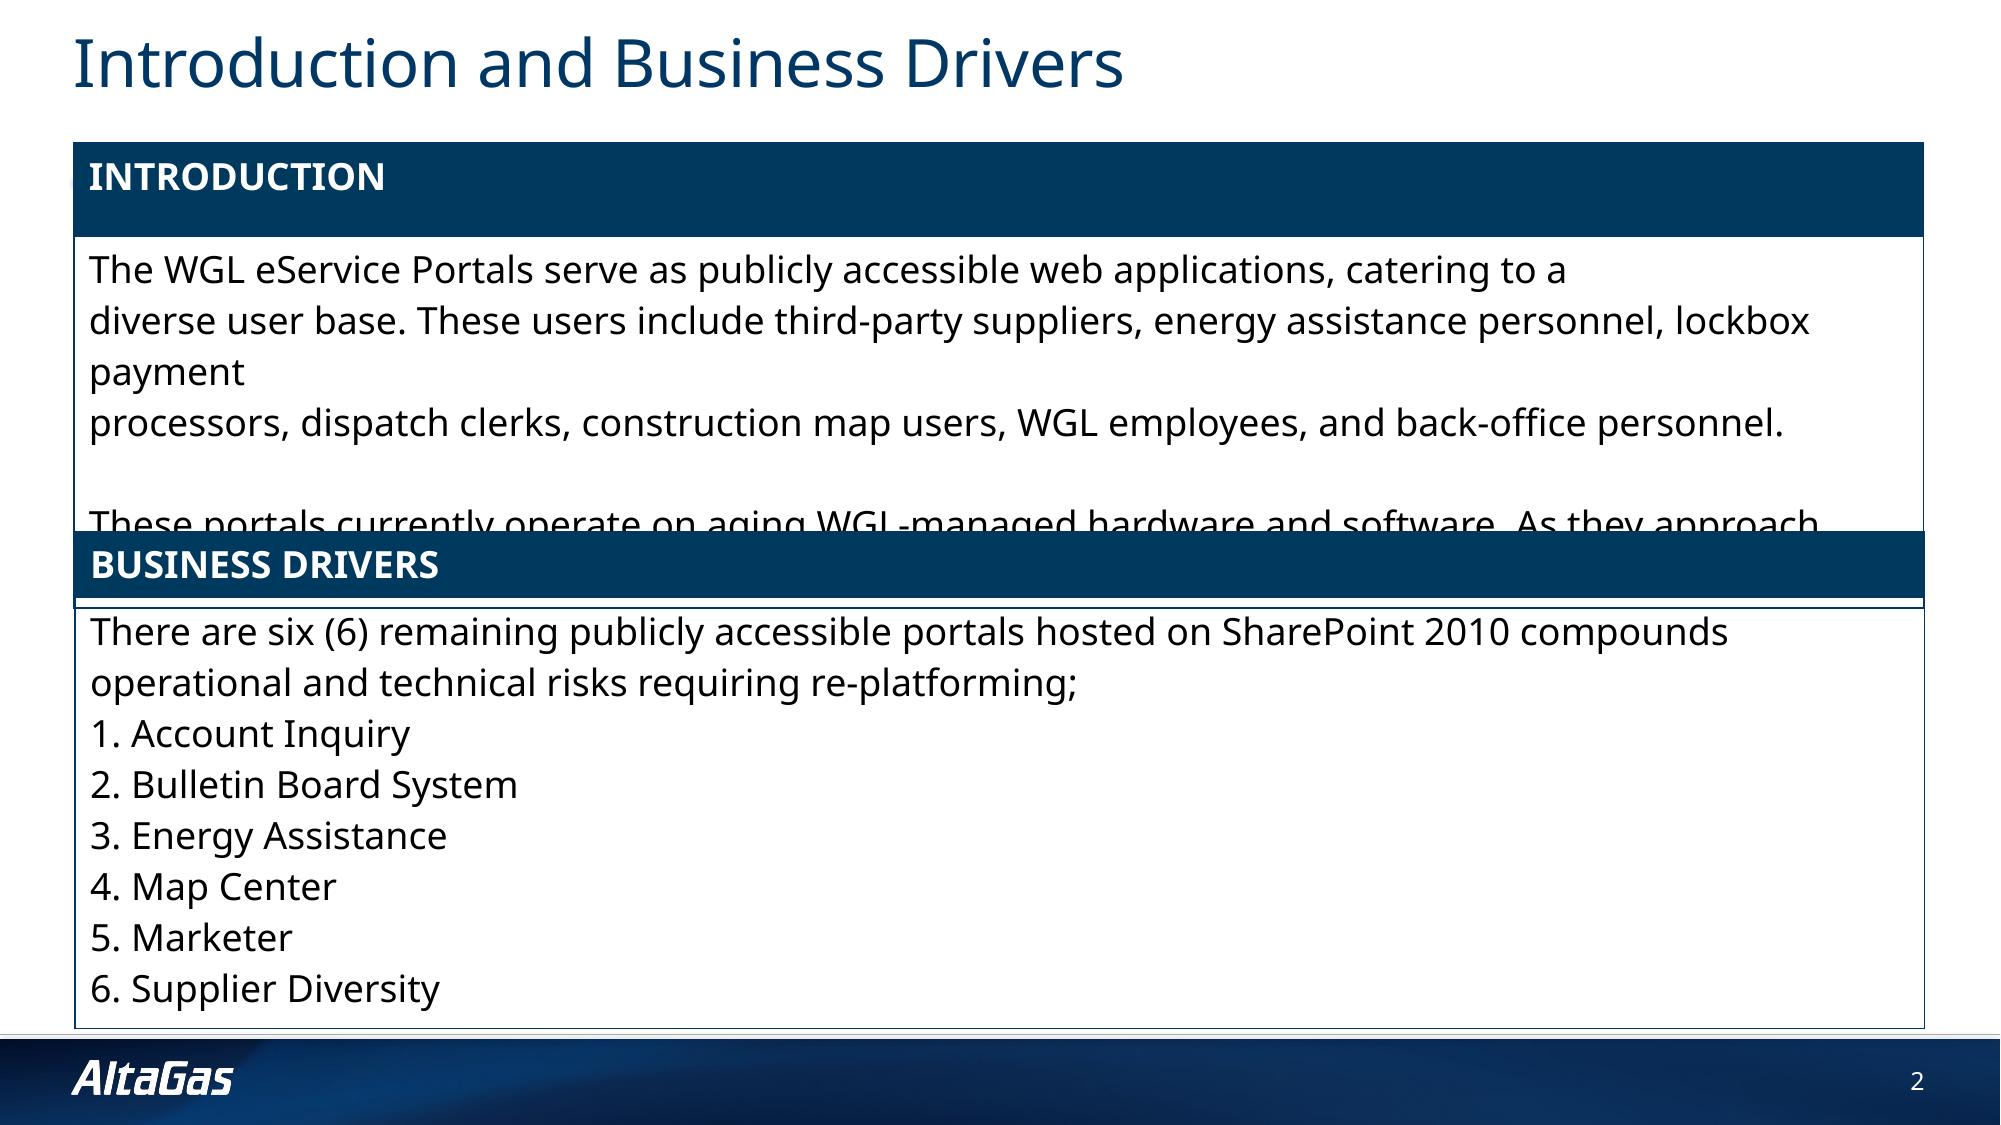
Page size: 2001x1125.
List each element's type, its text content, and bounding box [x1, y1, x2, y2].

slide_number 2 [1787, 1052, 1925, 1113]
title Introduction and Business Drivers [73, 0, 1925, 109]
table_cell There are six (6) remaining publicly accessible portals hosted on SharePoint 2010 compounds operational and technical risks requiring re-platforming; 1. Account Inquiry 2. Bulletin Board System 3. Energy Assistance 4. Map Center 5. Marketer 6. Supplier Diversity [76, 598, 1924, 1028]
table_cell The WGL eService Portals serve as publicly accessible web applications, catering to a diverse user base. These users include third-party suppliers, energy assistance personnel, lockbox payment processors, dispatch clerks, construction map users, WGL employees, and back-office personnel. These portals currently operate on aging WGL-managed hardware and software. As they approach end-of-life and end-of-support, they become increasingly vulnerable. [75, 237, 1923, 531]
table_header BUSINESS DRIVERS [76, 532, 1924, 597]
picture [0, 1039, 2000, 1125]
table_header INTRODUCTION [75, 144, 1923, 235]
